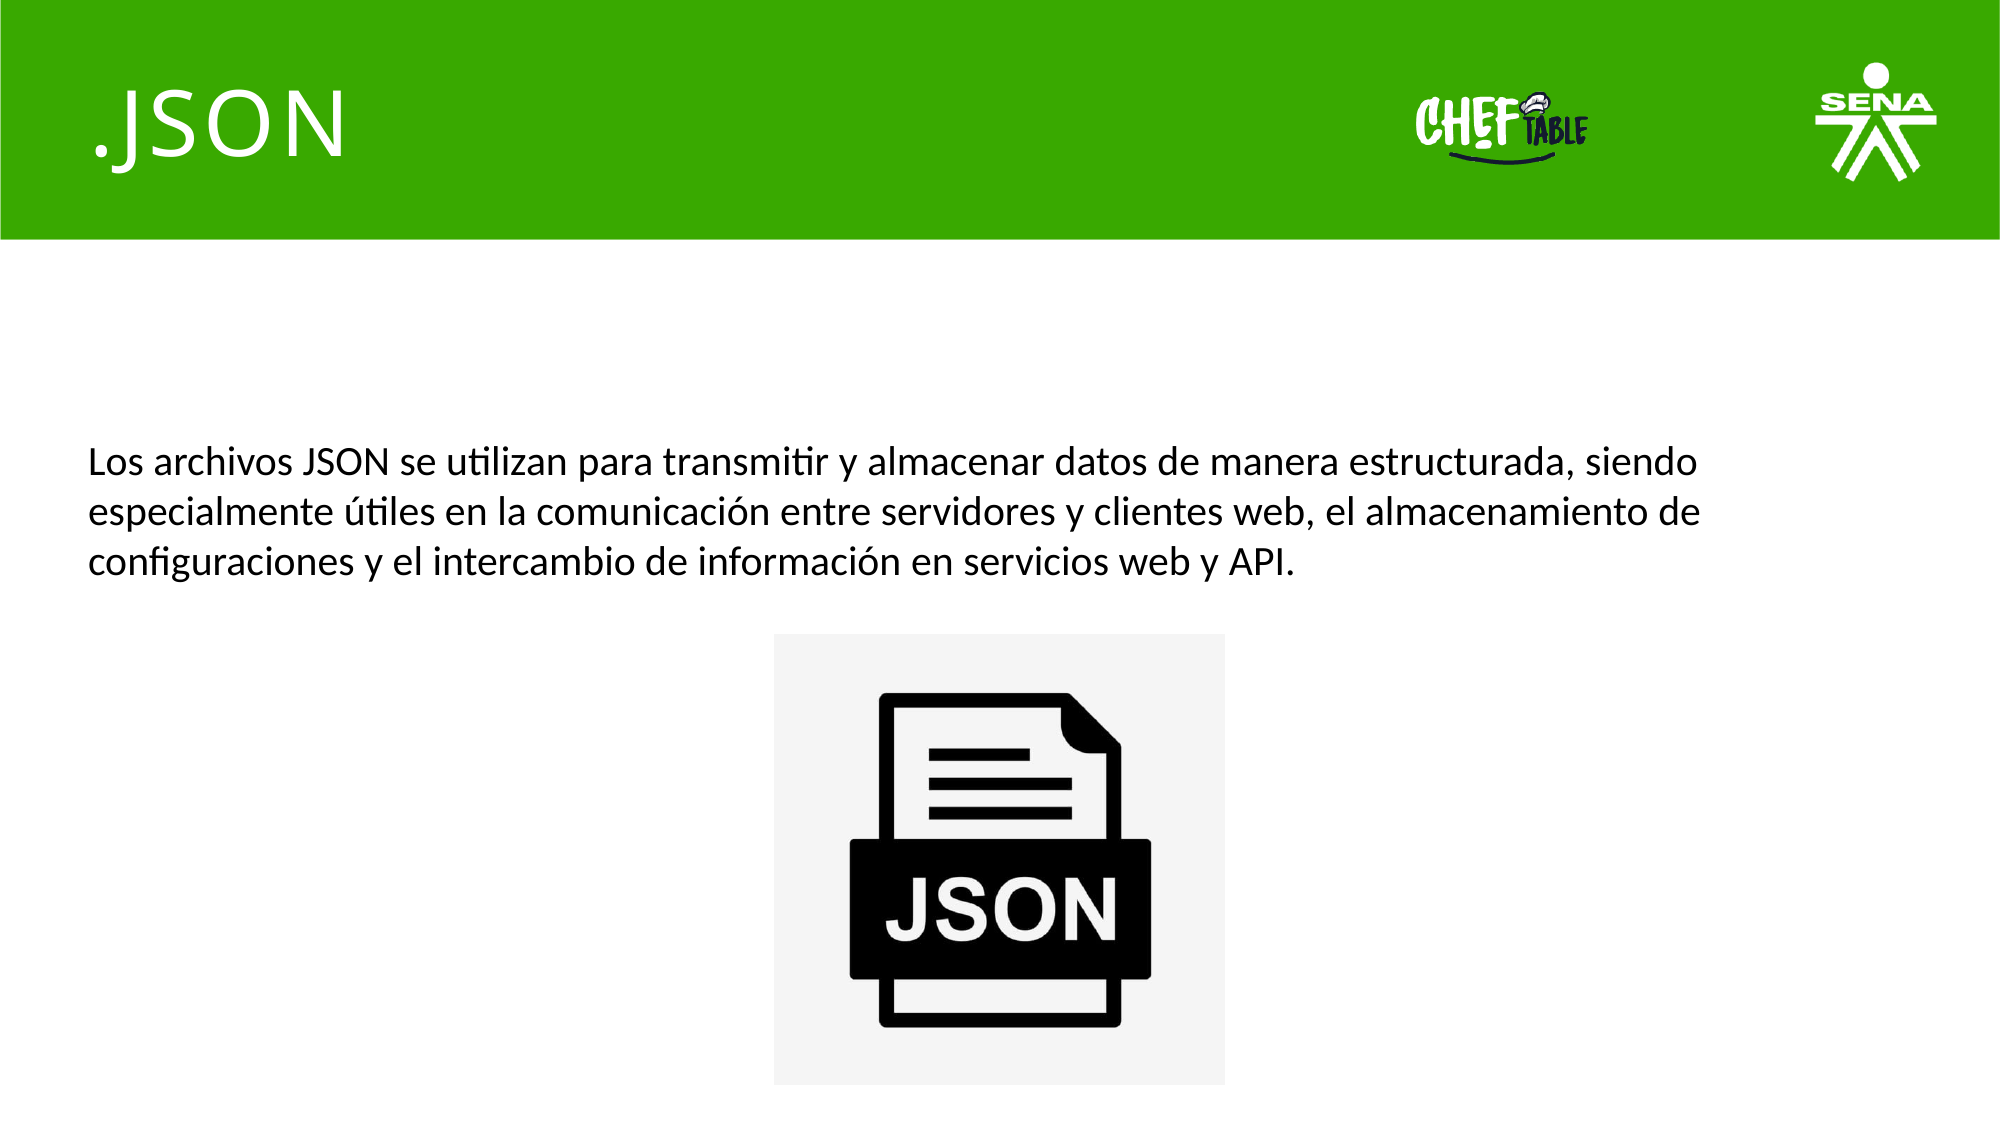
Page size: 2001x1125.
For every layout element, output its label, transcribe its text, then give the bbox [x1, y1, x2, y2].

title .JSON [87, 62, 819, 253]
picture [774, 634, 1226, 1085]
text_box Los archivos JSON se utilizan para transmitir y almacenar datos de manera estructurada, siendo especialmente útiles en la comunicación entre servidores y clientes web, el almacenamiento de configuraciones y el intercambio de información en servicios web y API. [88, 346, 1911, 634]
text_box [0, 0, 2000, 240]
picture [1399, 74, 1601, 170]
